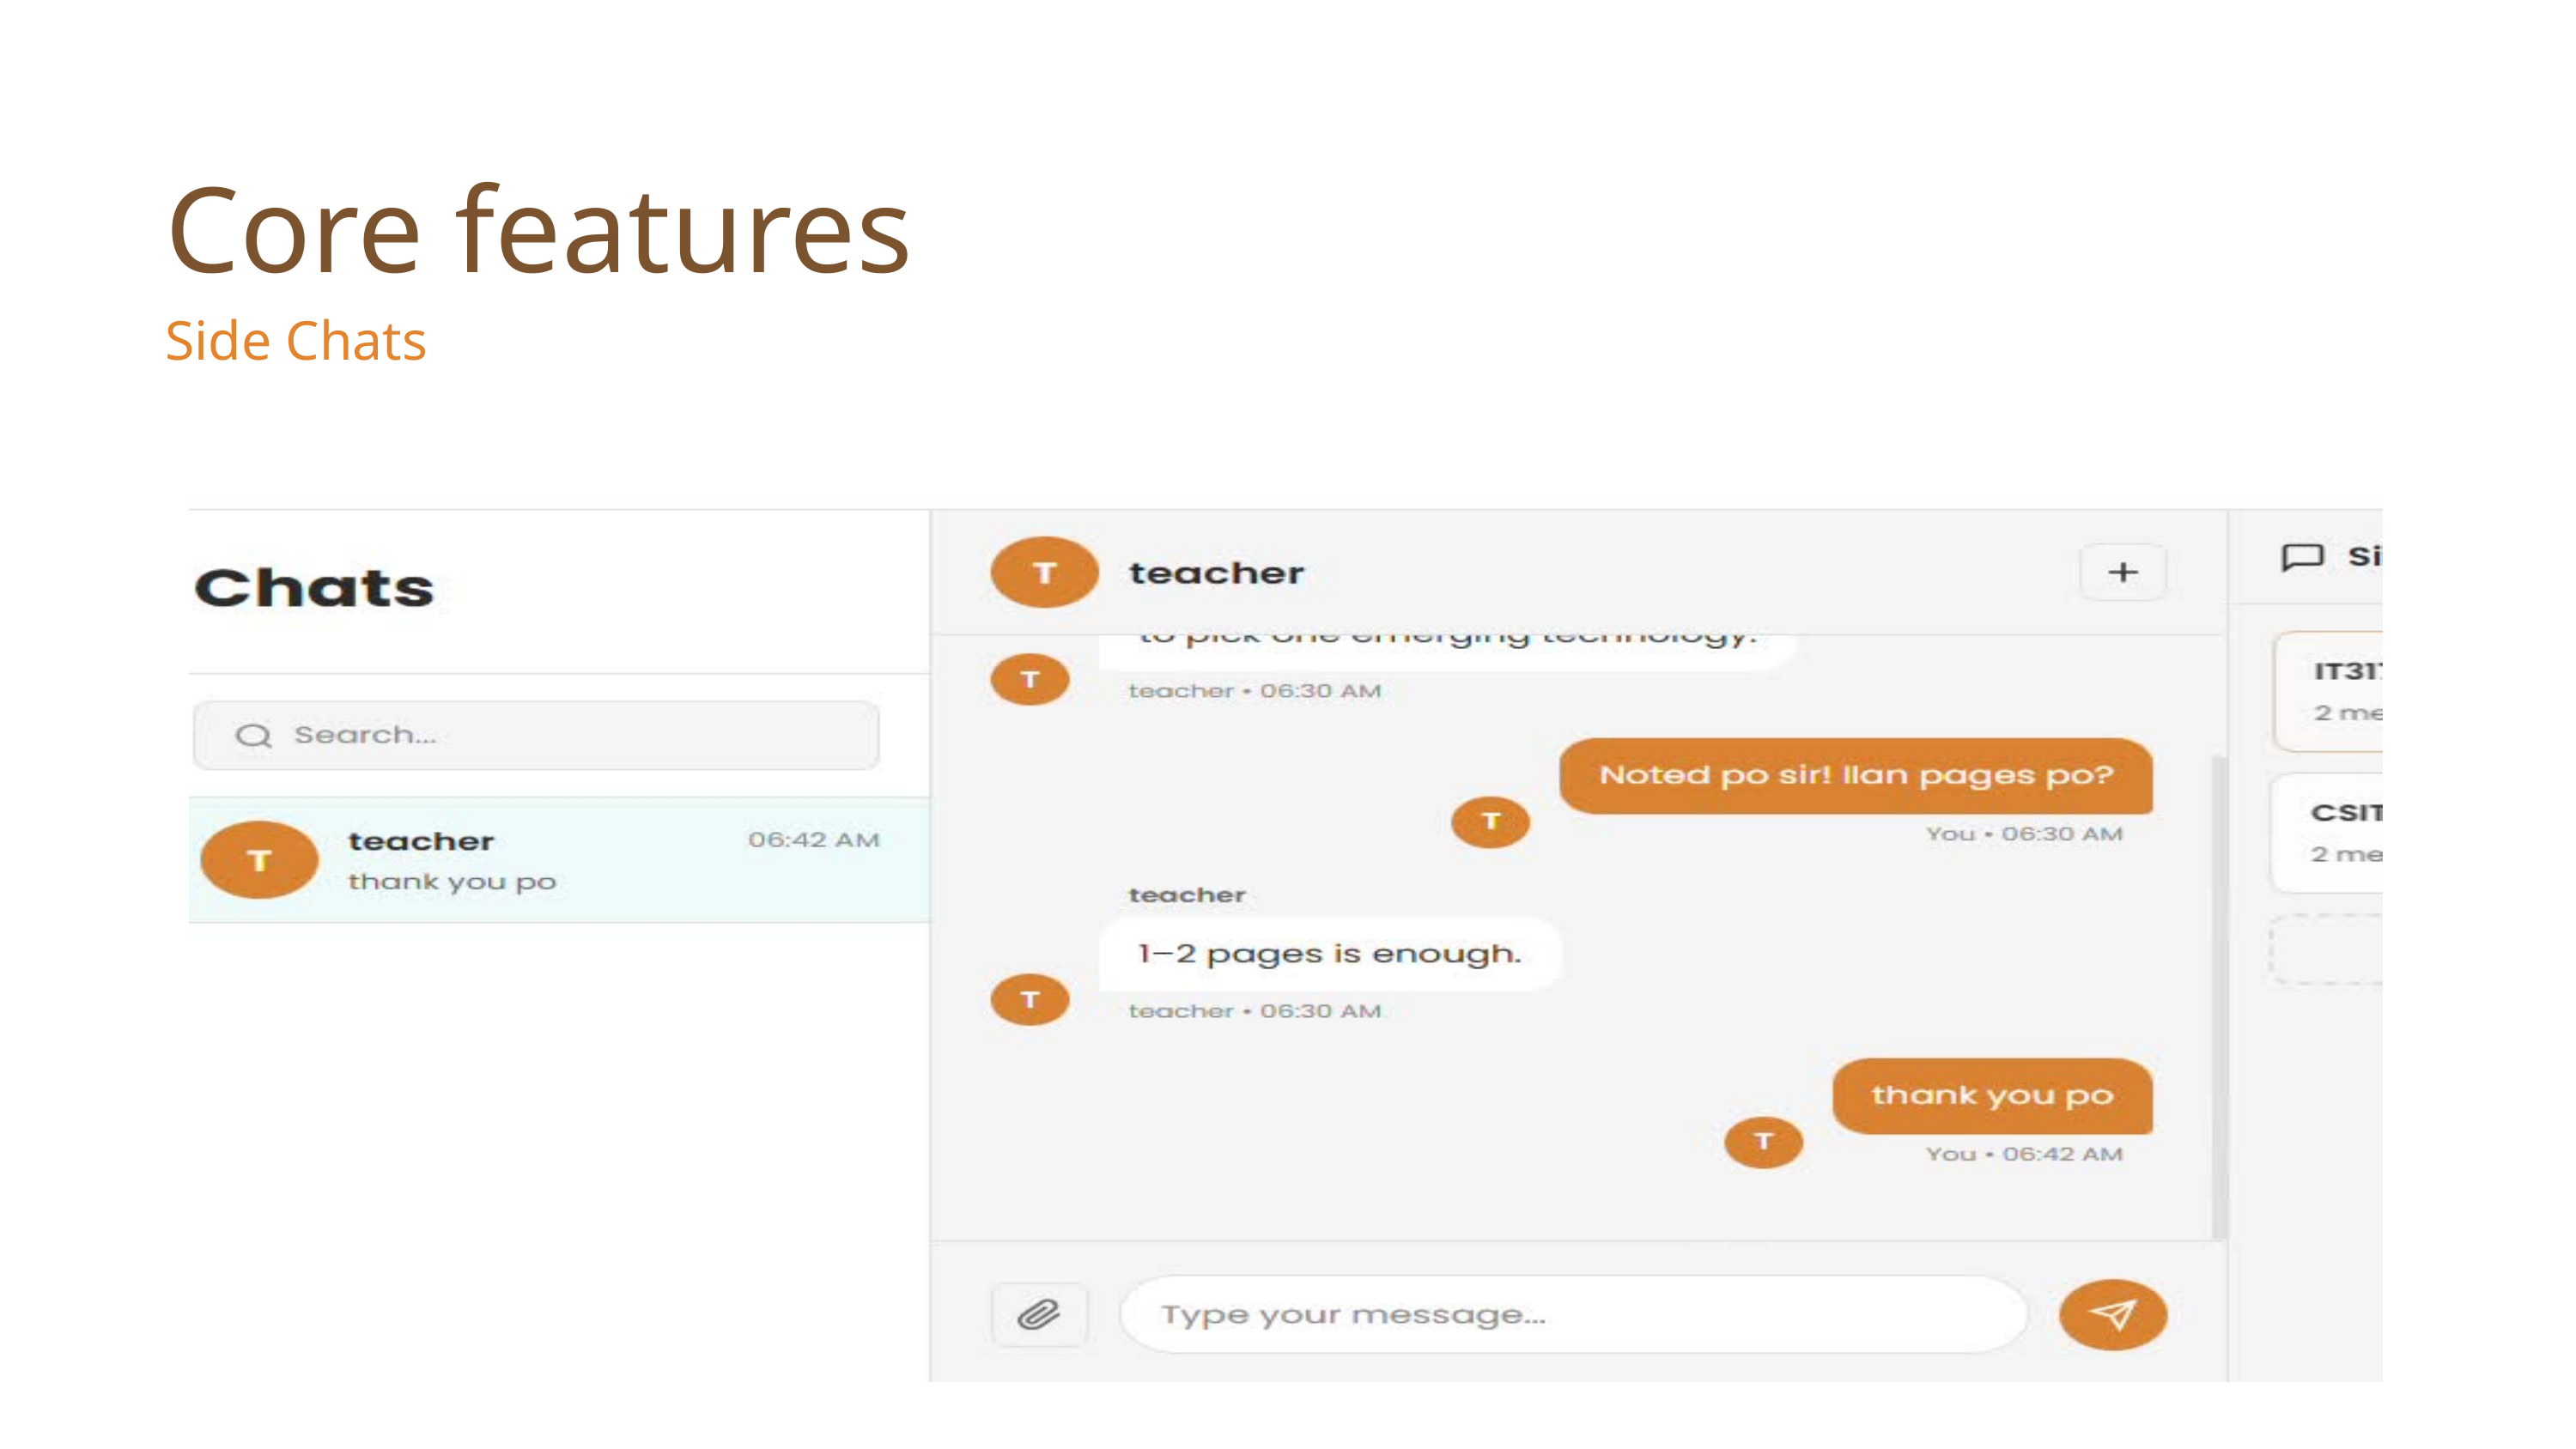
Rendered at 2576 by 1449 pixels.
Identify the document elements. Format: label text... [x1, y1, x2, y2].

text_box Side Chats [165, 324, 1286, 371]
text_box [188, 419, 2384, 1383]
text_box Core features [165, 194, 2411, 296]
